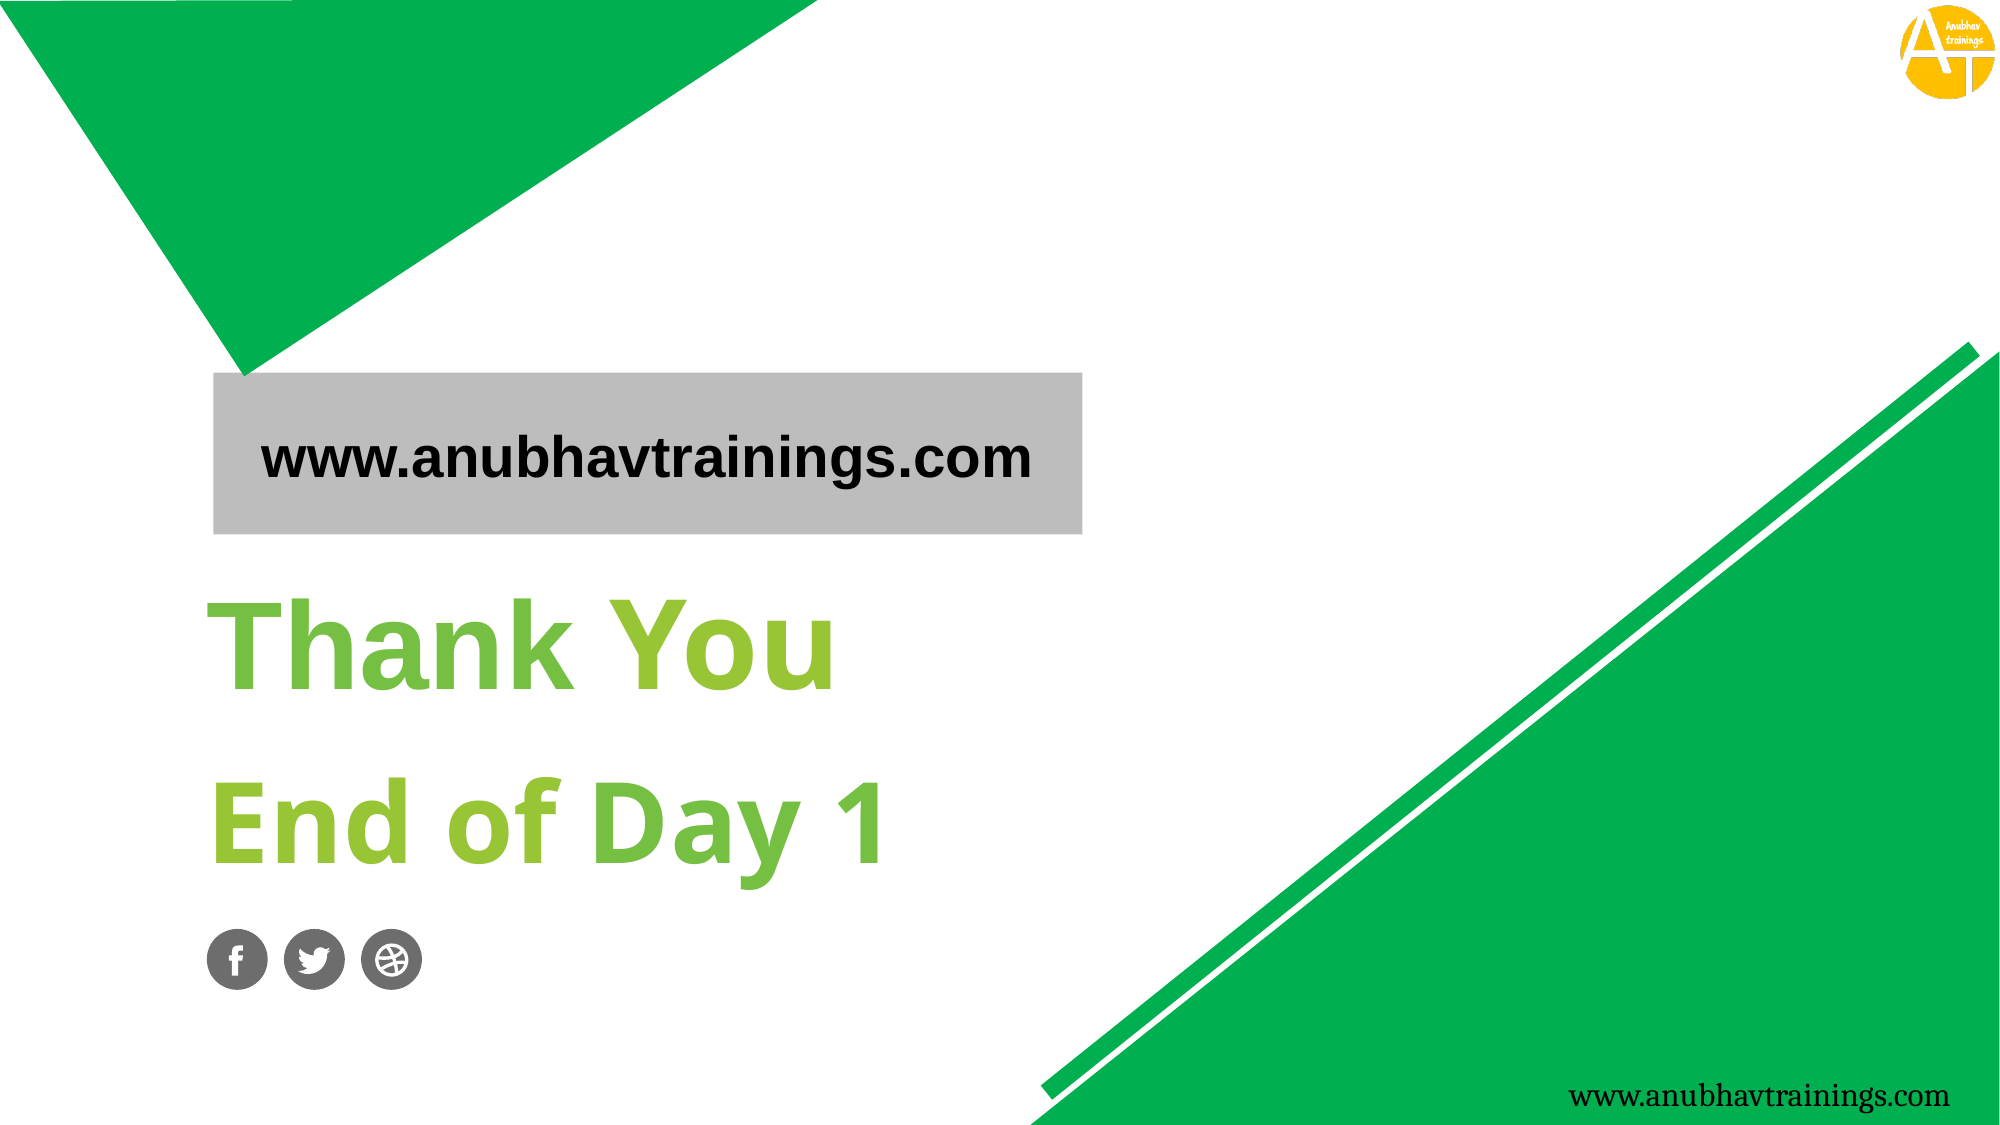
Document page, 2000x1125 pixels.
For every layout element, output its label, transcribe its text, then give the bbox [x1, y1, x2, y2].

text_box [1038, 339, 1983, 1102]
text_box [0, 0, 821, 379]
picture [1891, 0, 2000, 107]
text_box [206, 928, 423, 991]
text_box End of Day 1 [206, 751, 1123, 887]
text_box www.anubhavtrainings.com [1554, 1065, 2000, 1121]
text_box www.anubhavtrainings.com [211, 371, 1084, 537]
text_box [1028, 349, 2000, 1125]
text_box Thank You [206, 564, 1123, 715]
